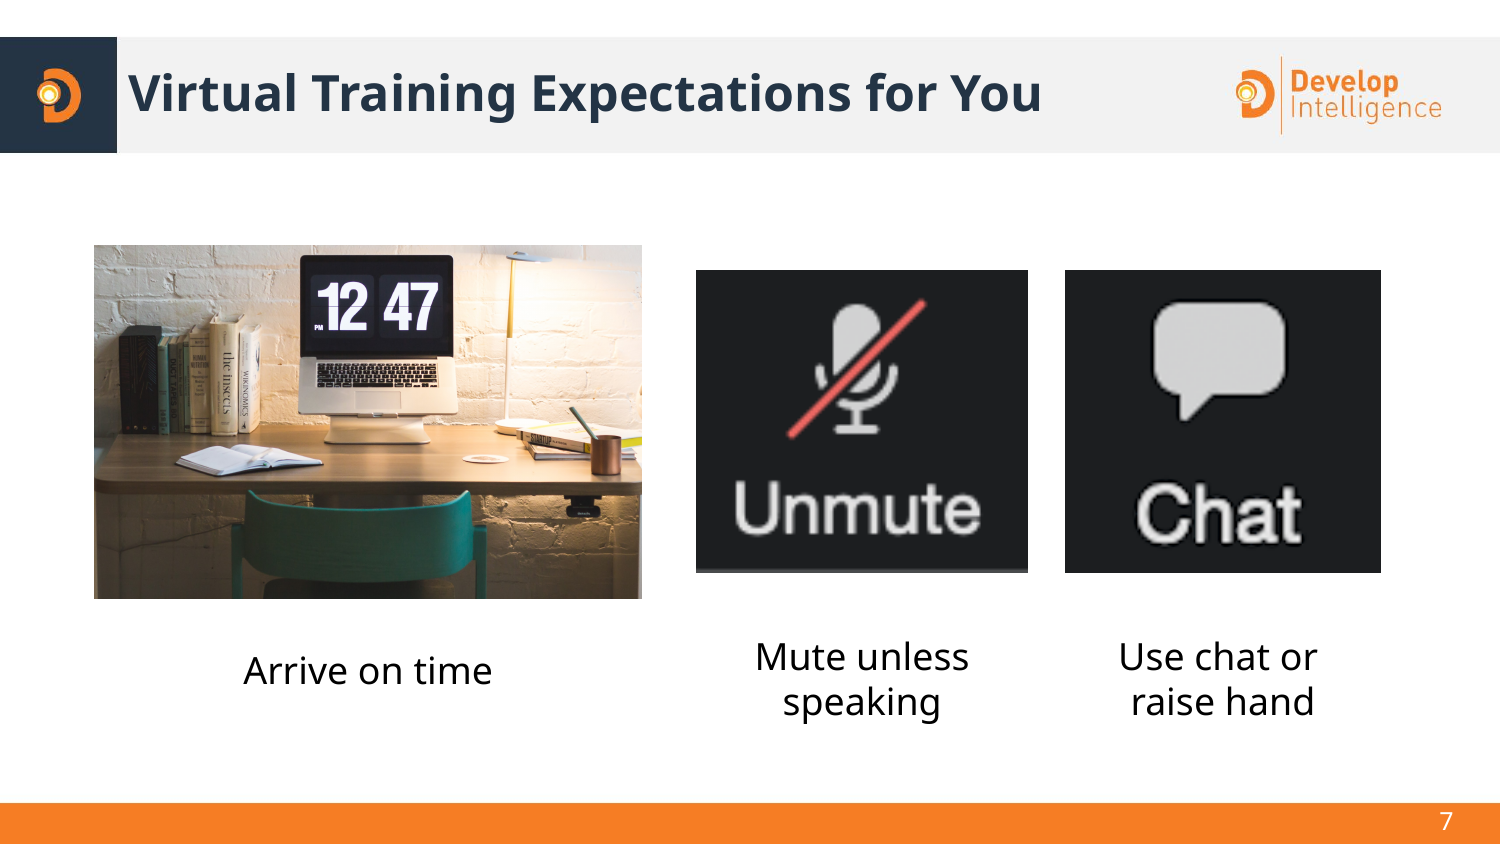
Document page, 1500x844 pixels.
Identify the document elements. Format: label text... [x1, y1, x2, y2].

text_box Mute unless speaking [696, 621, 1028, 714]
text_box Use chat or raise hand [1074, 621, 1372, 741]
picture [0, 0, 1500, 844]
text_box Arrive on time [202, 635, 534, 728]
title Virtual Training Expectations for You [117, 39, 1499, 152]
slide_number <number> [1395, 804, 1498, 841]
